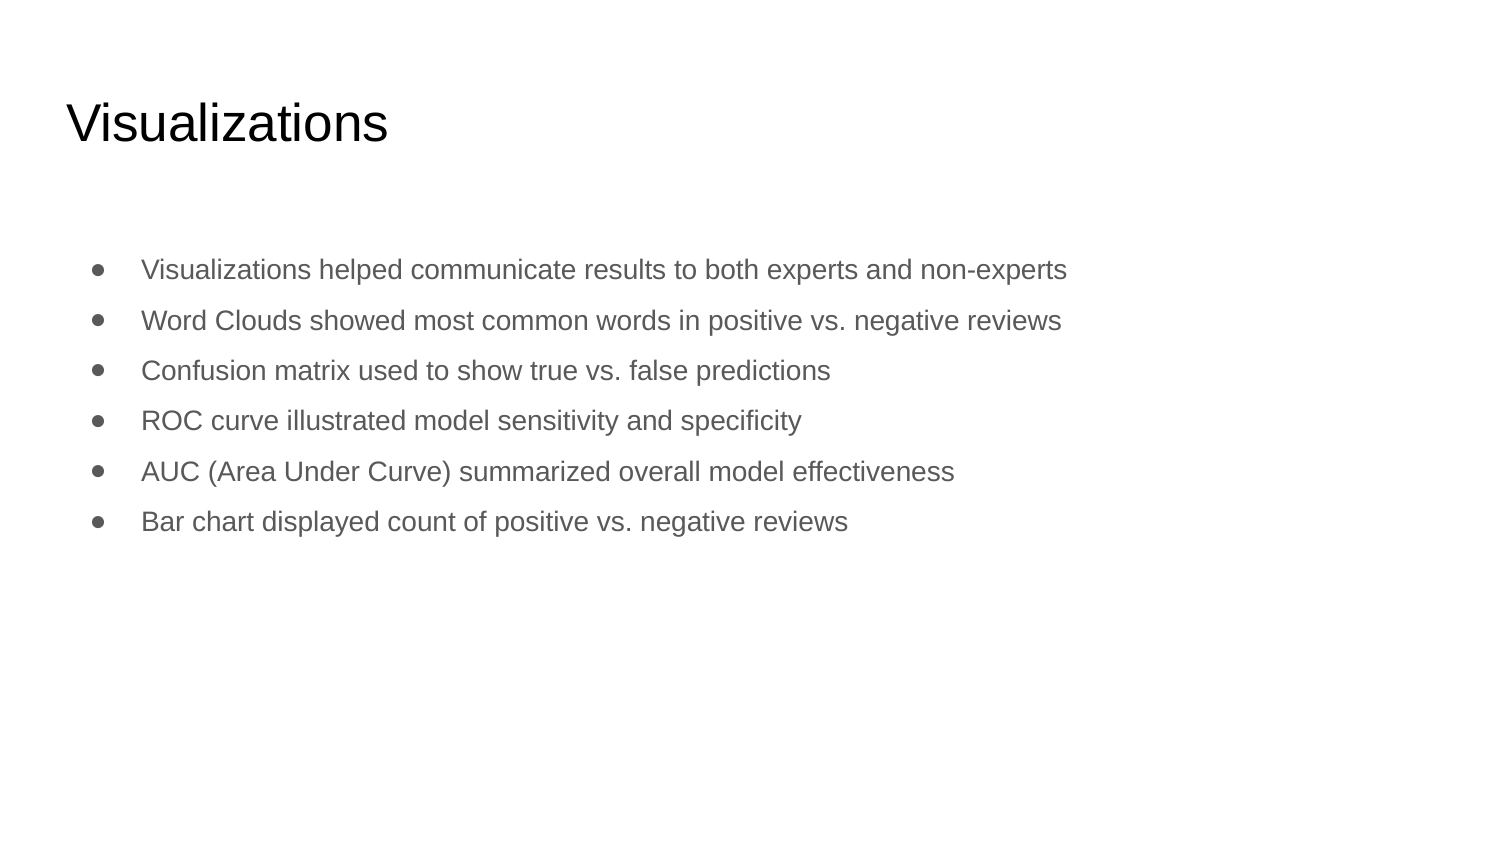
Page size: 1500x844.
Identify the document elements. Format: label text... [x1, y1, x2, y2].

title Visualizations [51, 72, 1449, 167]
list Visualizations helped communicate results to both experts and non-experts Word Clouds showed most common words in positive vs. negative reviews Confusion matrix used to show true vs. false predictions ROC curve illustrated model sensitivity and specificity AUC (Area Under Curve) summarized overall model effectiveness Bar chart displayed count of positive vs. negative reviews [51, 220, 1181, 781]
